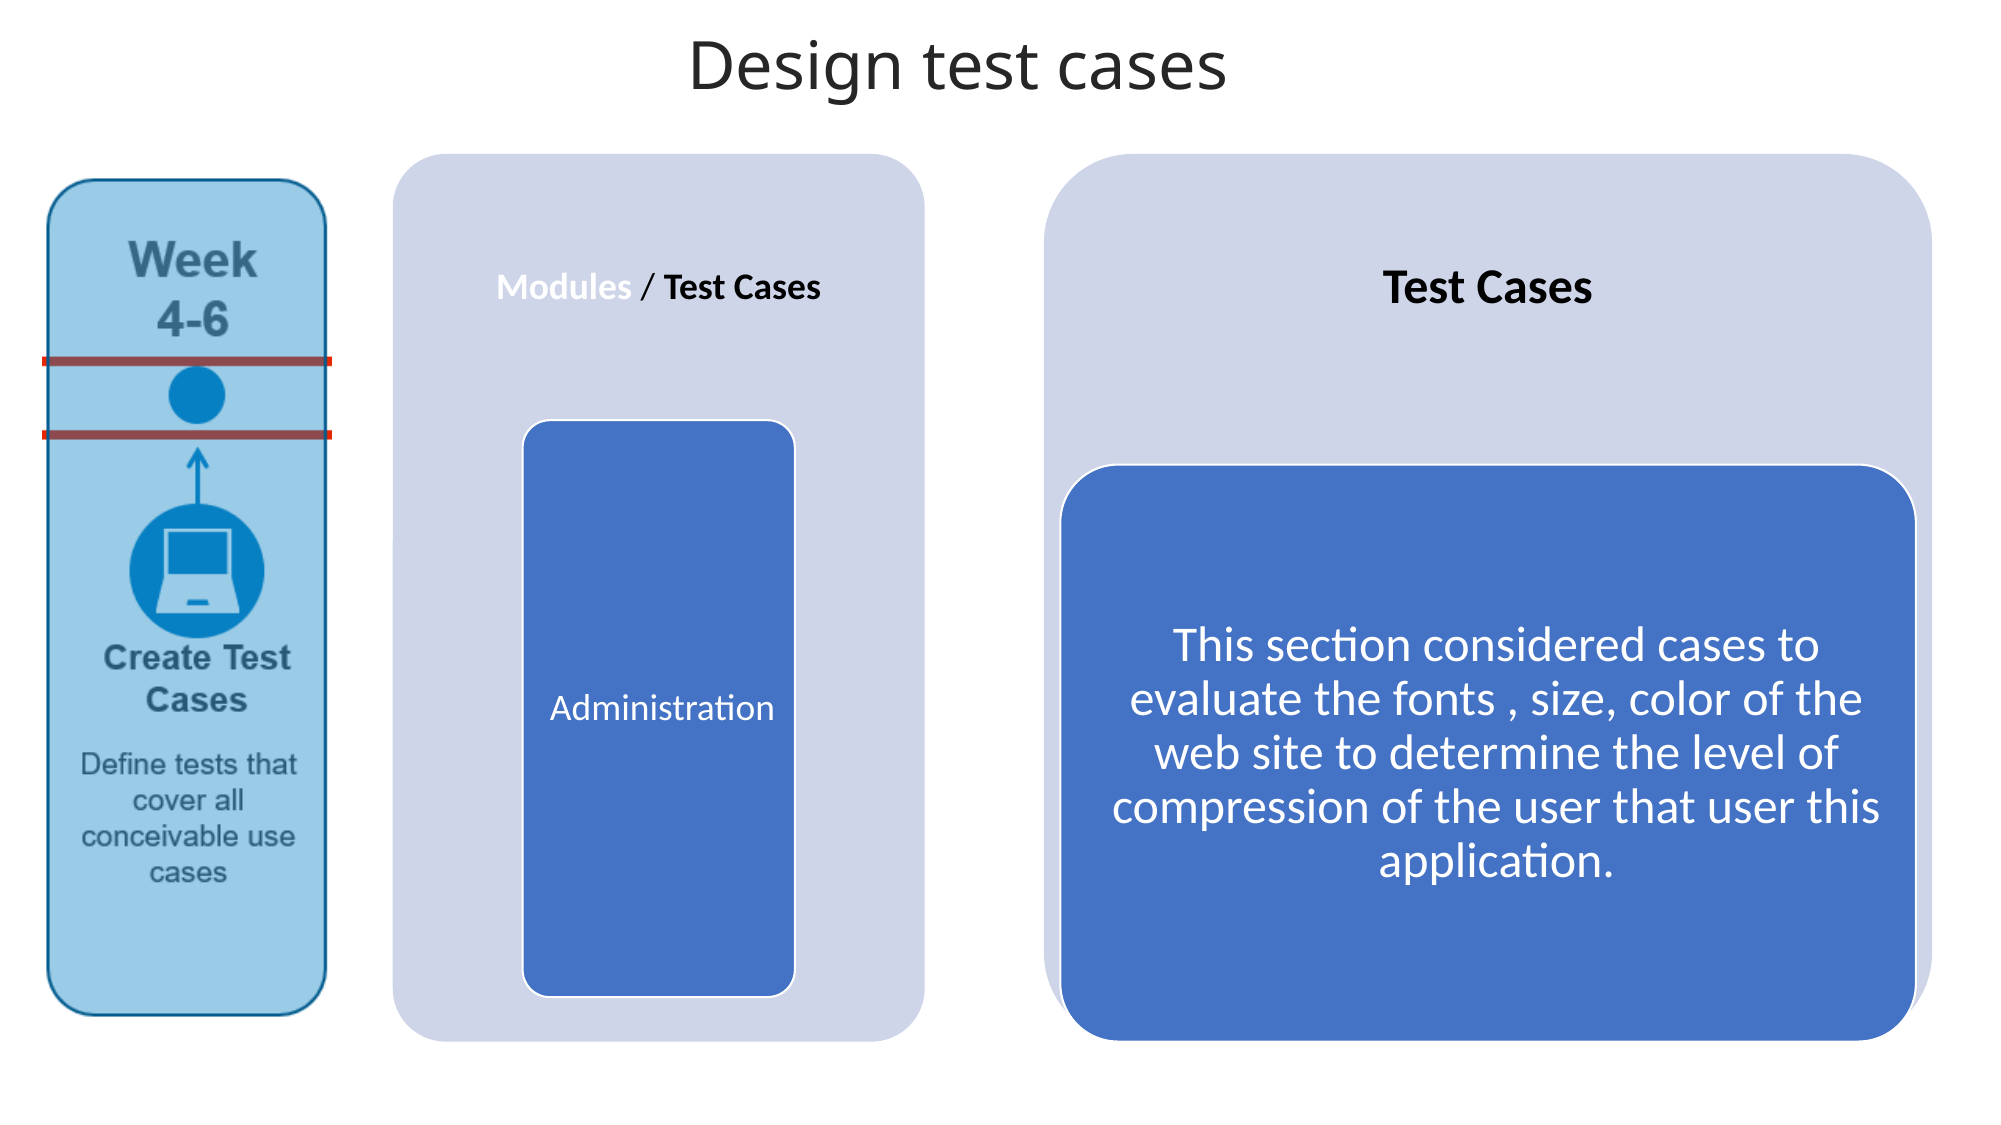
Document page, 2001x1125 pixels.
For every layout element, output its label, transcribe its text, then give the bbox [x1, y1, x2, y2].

picture [42, 174, 332, 1020]
list Design test cases [17, 8, 1916, 128]
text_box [367, 153, 1958, 1042]
